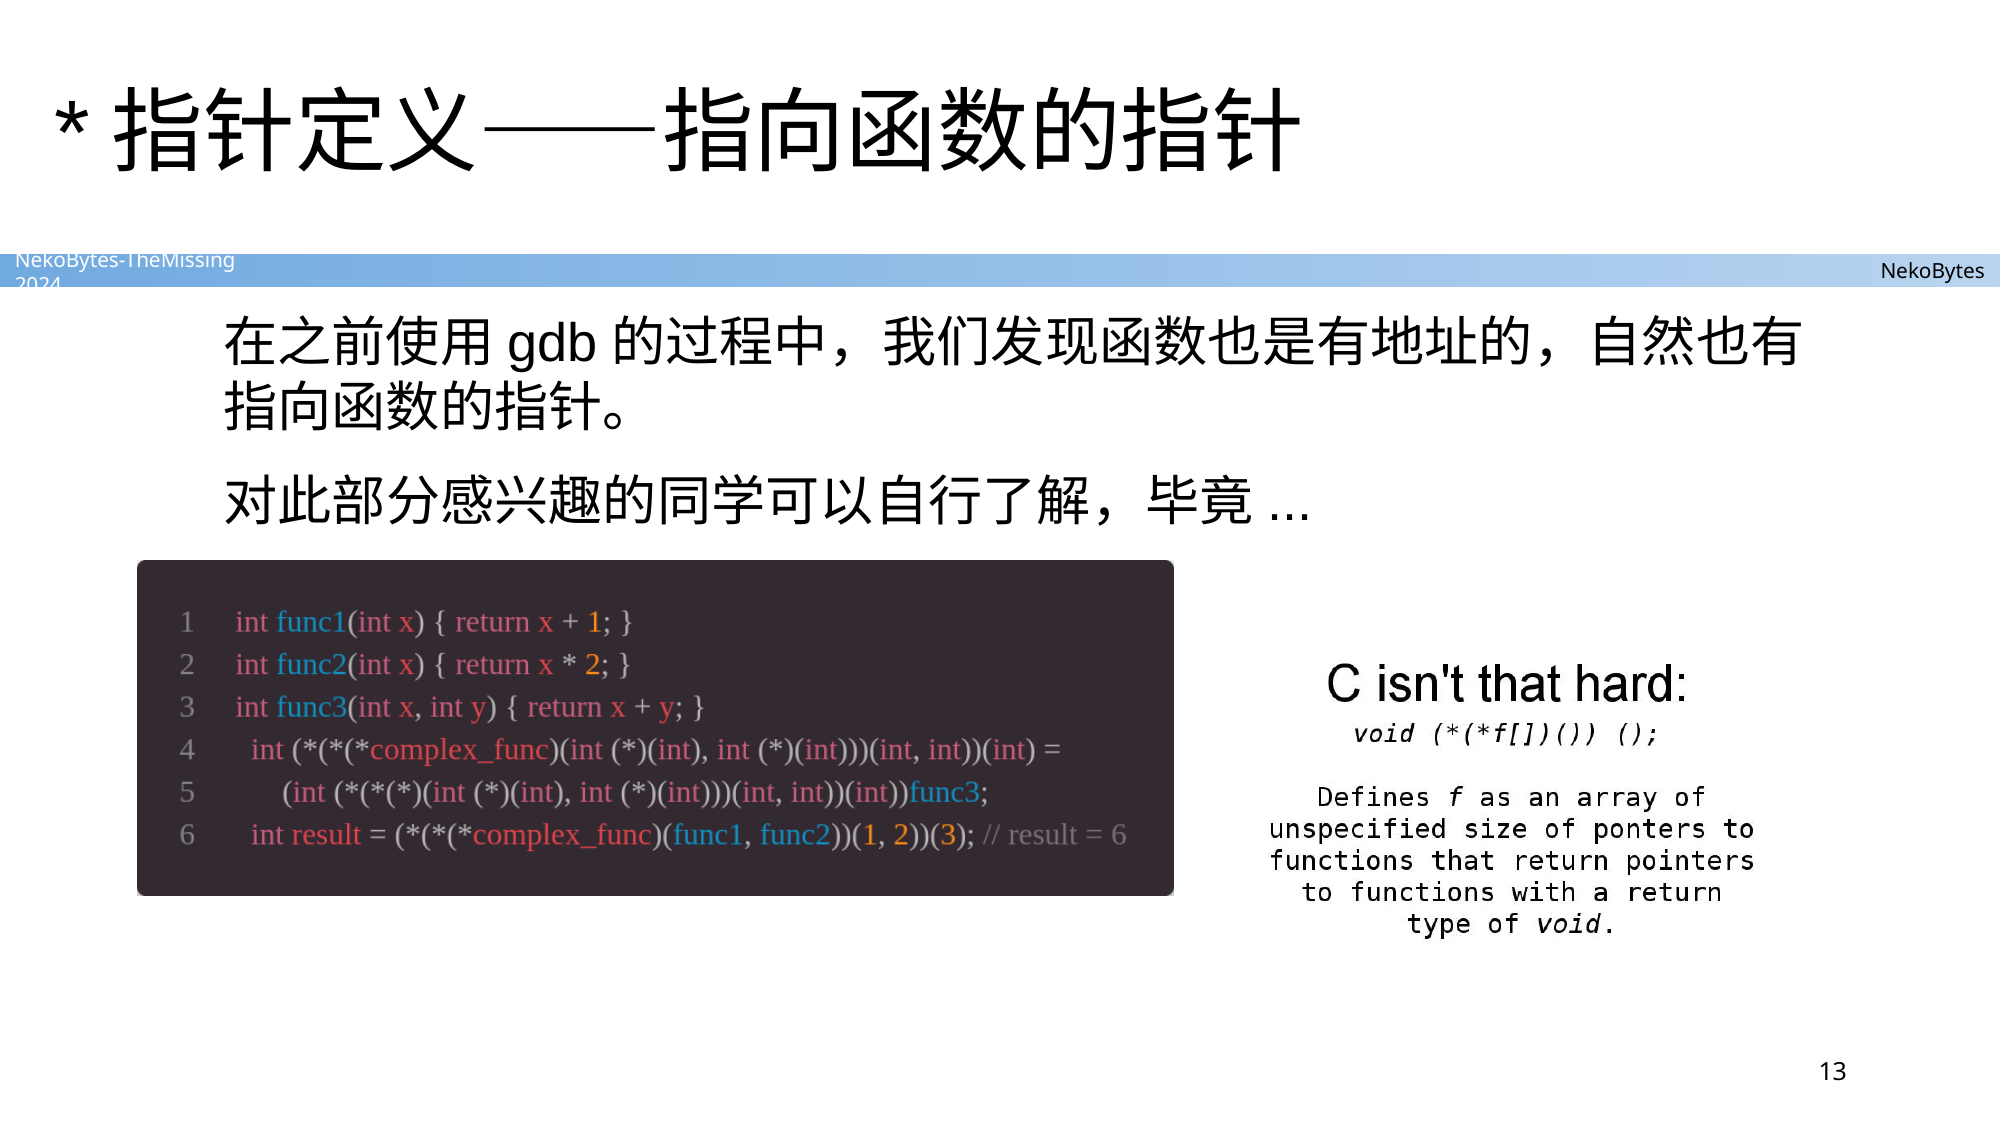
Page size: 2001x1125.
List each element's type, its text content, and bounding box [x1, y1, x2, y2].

picture [137, 560, 1174, 896]
title *指针定义——指向函数的指针 [39, 19, 1764, 237]
picture [1182, 560, 1831, 1047]
slide_number 13 [1412, 1042, 1862, 1103]
list 在之前使用gdb的过程中，我们发现函数也是有地址的，自然也有指向函数的指针。 对此部分感兴趣的同学可以自行了解，毕竟... [137, 299, 1862, 1013]
